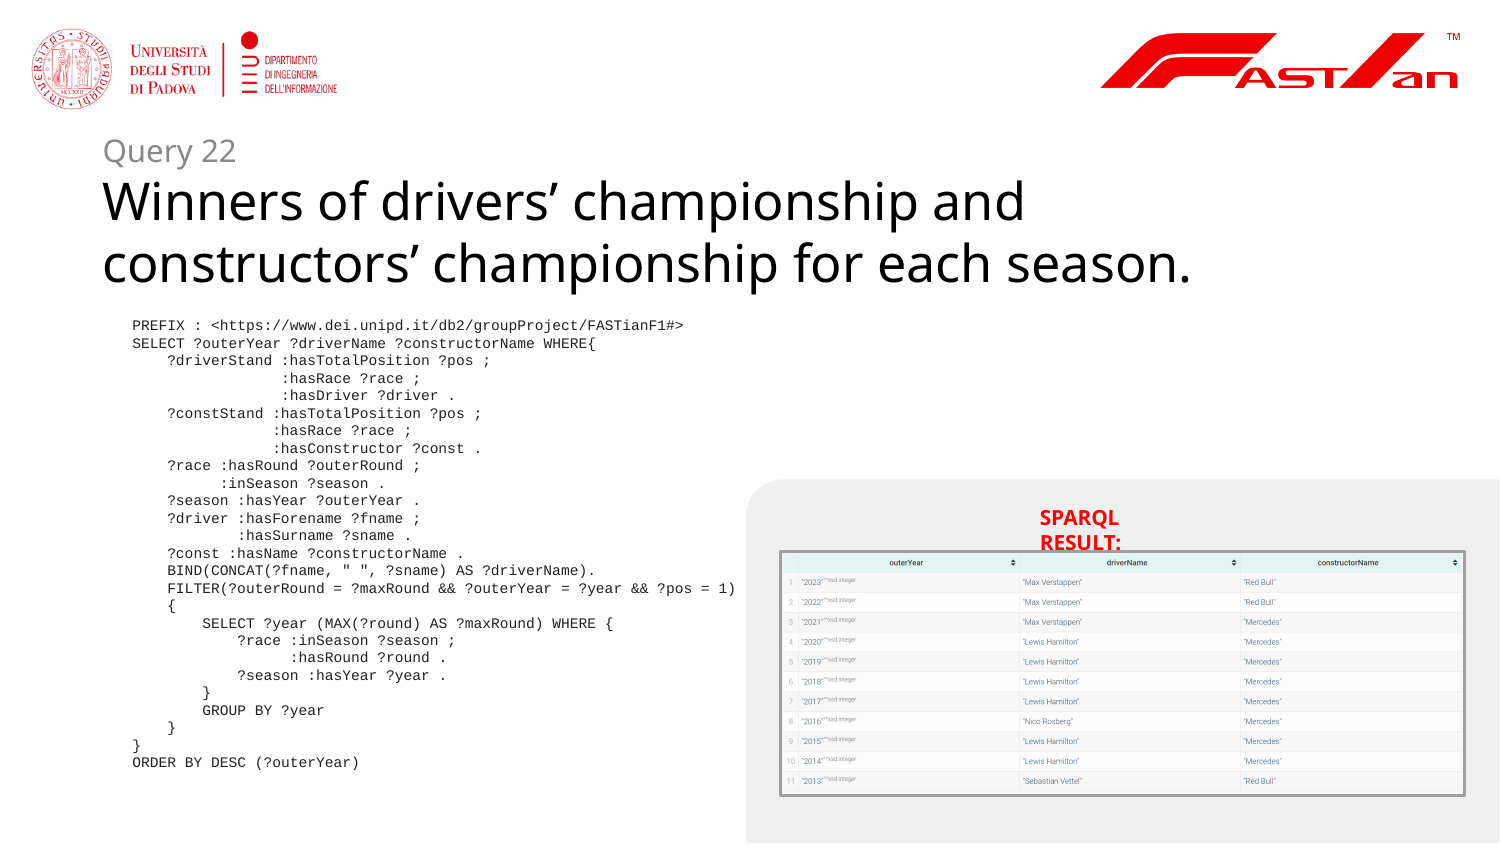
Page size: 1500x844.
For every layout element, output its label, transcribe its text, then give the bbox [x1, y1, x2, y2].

text_box [745, 478, 1500, 844]
text_box SPARQL RESULT: [1024, 489, 1221, 539]
text_box PREFIX : <https://www.dei.unipd.it/db2/groupProject/FASTianF1#> SELECT ?outerYear ?driverName ?constructorName WHERE{ ?driverStand :hasTotalPosition ?pos ; :hasRace ?race ; :hasDriver ?driver . ?constStand :hasTotalPosition ?pos ; :hasRace ?race ; :hasConstructor ?const . ?race :hasRound ?outerRound ; :inSeason ?season . ?season :hasYear ?outerYear . ?driver :hasForename ?fname ; :hasSurname ?sname . ?const :hasName ?constructorName . BIND(CONCAT(?fname, " ", ?sname) AS ?driverName). FILTER(?outerRound = ?maxRound && ?outerYear = ?year && ?pos = 1) { SELECT ?year (MAX(?round) AS ?maxRound) WHERE { ?race :inSeason ?season ; :hasRound ?round . ?season :hasYear ?year . } GROUP BY ?year } } ORDER BY DESC (?outerYear) [117, 301, 928, 600]
title Winners of drivers’ championship and constructors’ championship for each season. [87, 165, 1285, 297]
picture [1100, 33, 1460, 88]
text_box Query 22 [87, 116, 591, 198]
picture [782, 552, 1464, 795]
picture [30, 27, 337, 117]
